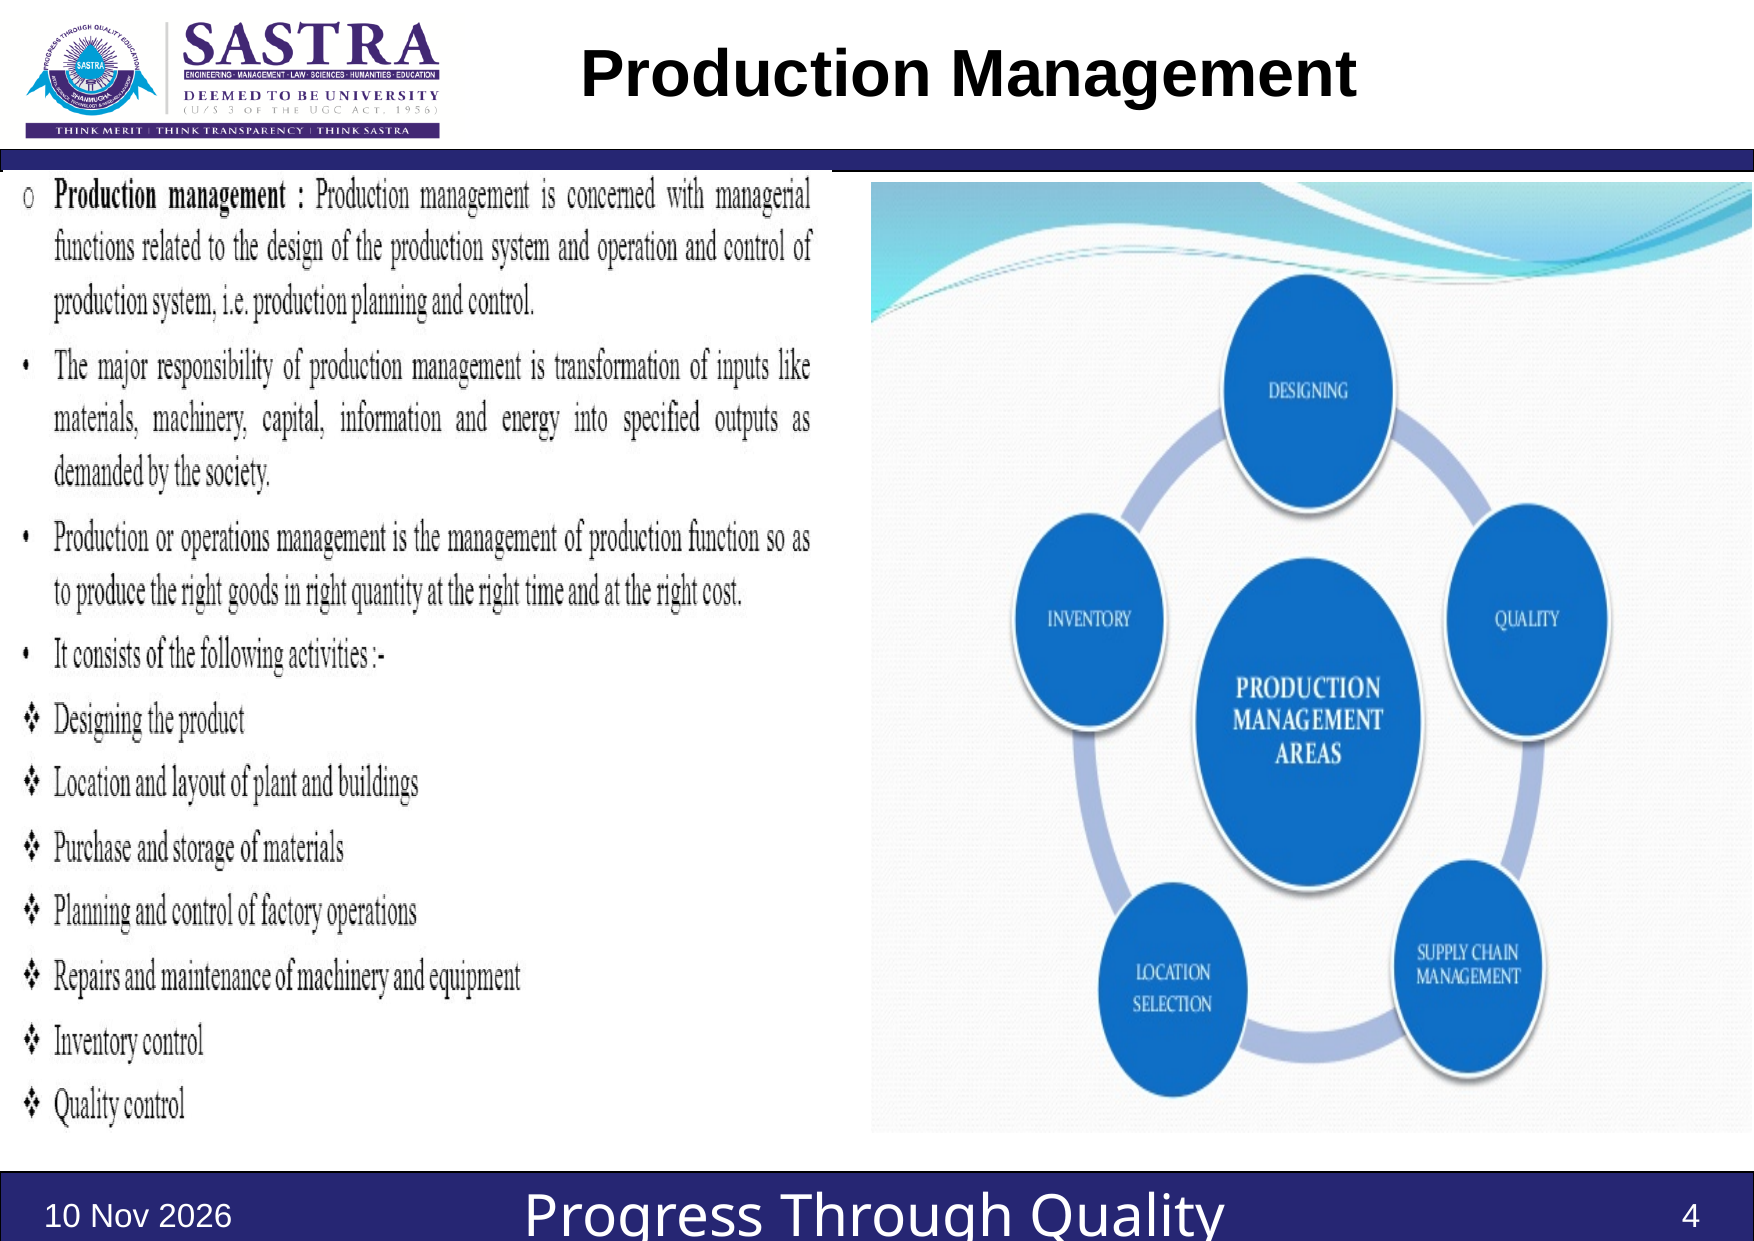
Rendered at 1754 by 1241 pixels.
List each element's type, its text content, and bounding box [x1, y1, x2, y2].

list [2, 169, 833, 1133]
picture [871, 182, 1752, 1133]
picture [0, 13, 465, 146]
title Production Management [474, 21, 1465, 120]
slide_number 4 [1307, 1184, 1718, 1237]
slide_number 9-Aug-23 [26, 1184, 277, 1231]
